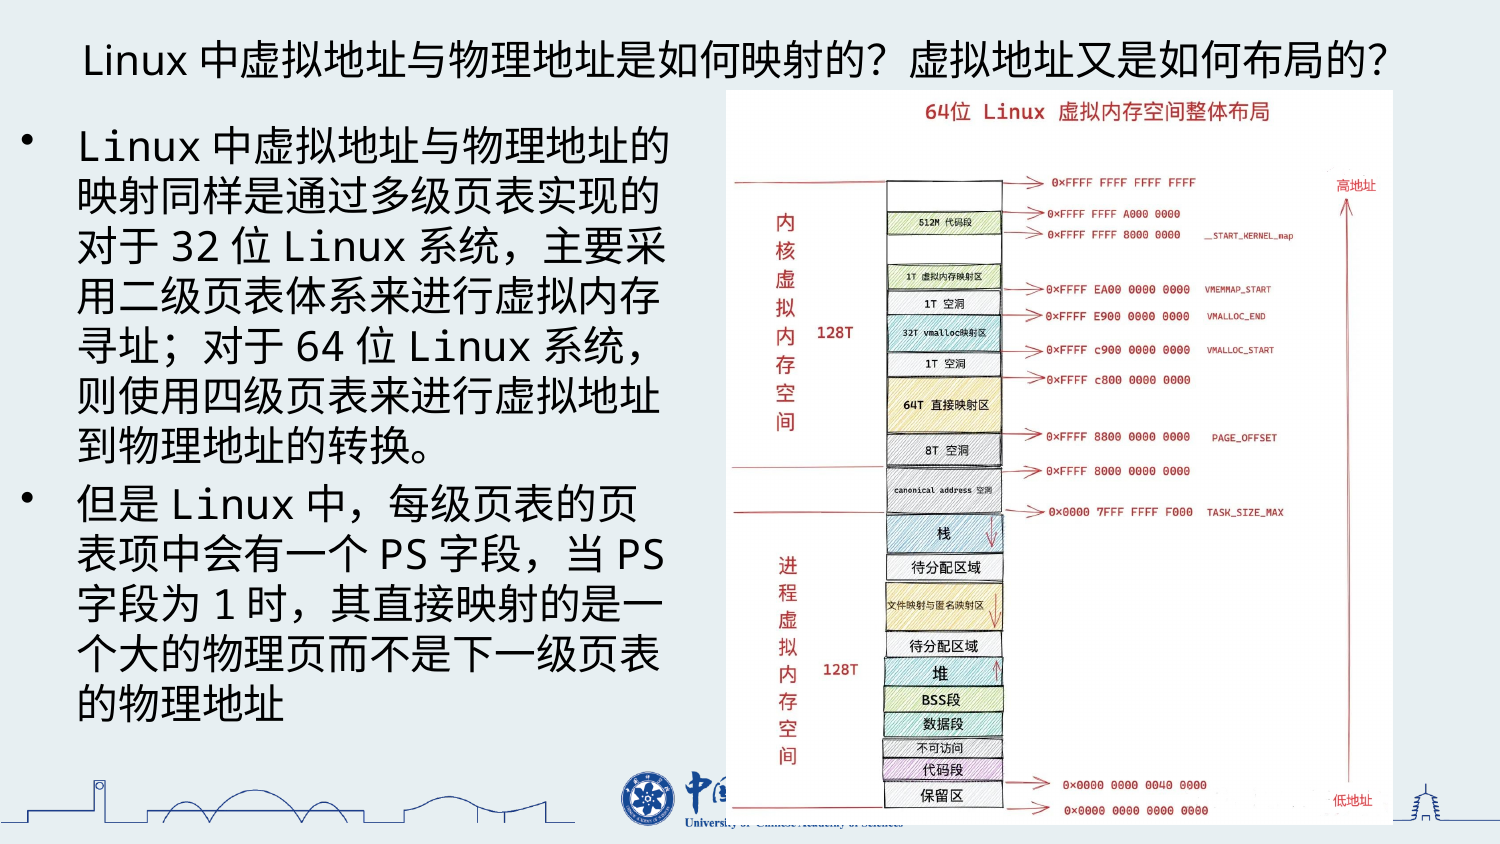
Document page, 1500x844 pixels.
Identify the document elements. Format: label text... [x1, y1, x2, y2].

picture [1, 772, 575, 829]
list Linux中虚拟地址与物理地址的映射同样是通过多级页表实现的对于32位Linux系统，主要采用二级页表体系来进行虚拟内存寻址；对于64位Linux系统，则使用四级页表来进行虚拟地址到物理地址的转换。 但是Linux中，每级页表的页表项中会有一个PS字段，当PS字段为1时，其直接映射的是一个大的物理页而不是下一级页表的物理地址 [5, 111, 689, 765]
title Linux中虚拟地址与物理地址是如何映射的？虚拟地址又是如何布局的？ [64, 26, 1436, 154]
picture [621, 89, 1500, 829]
